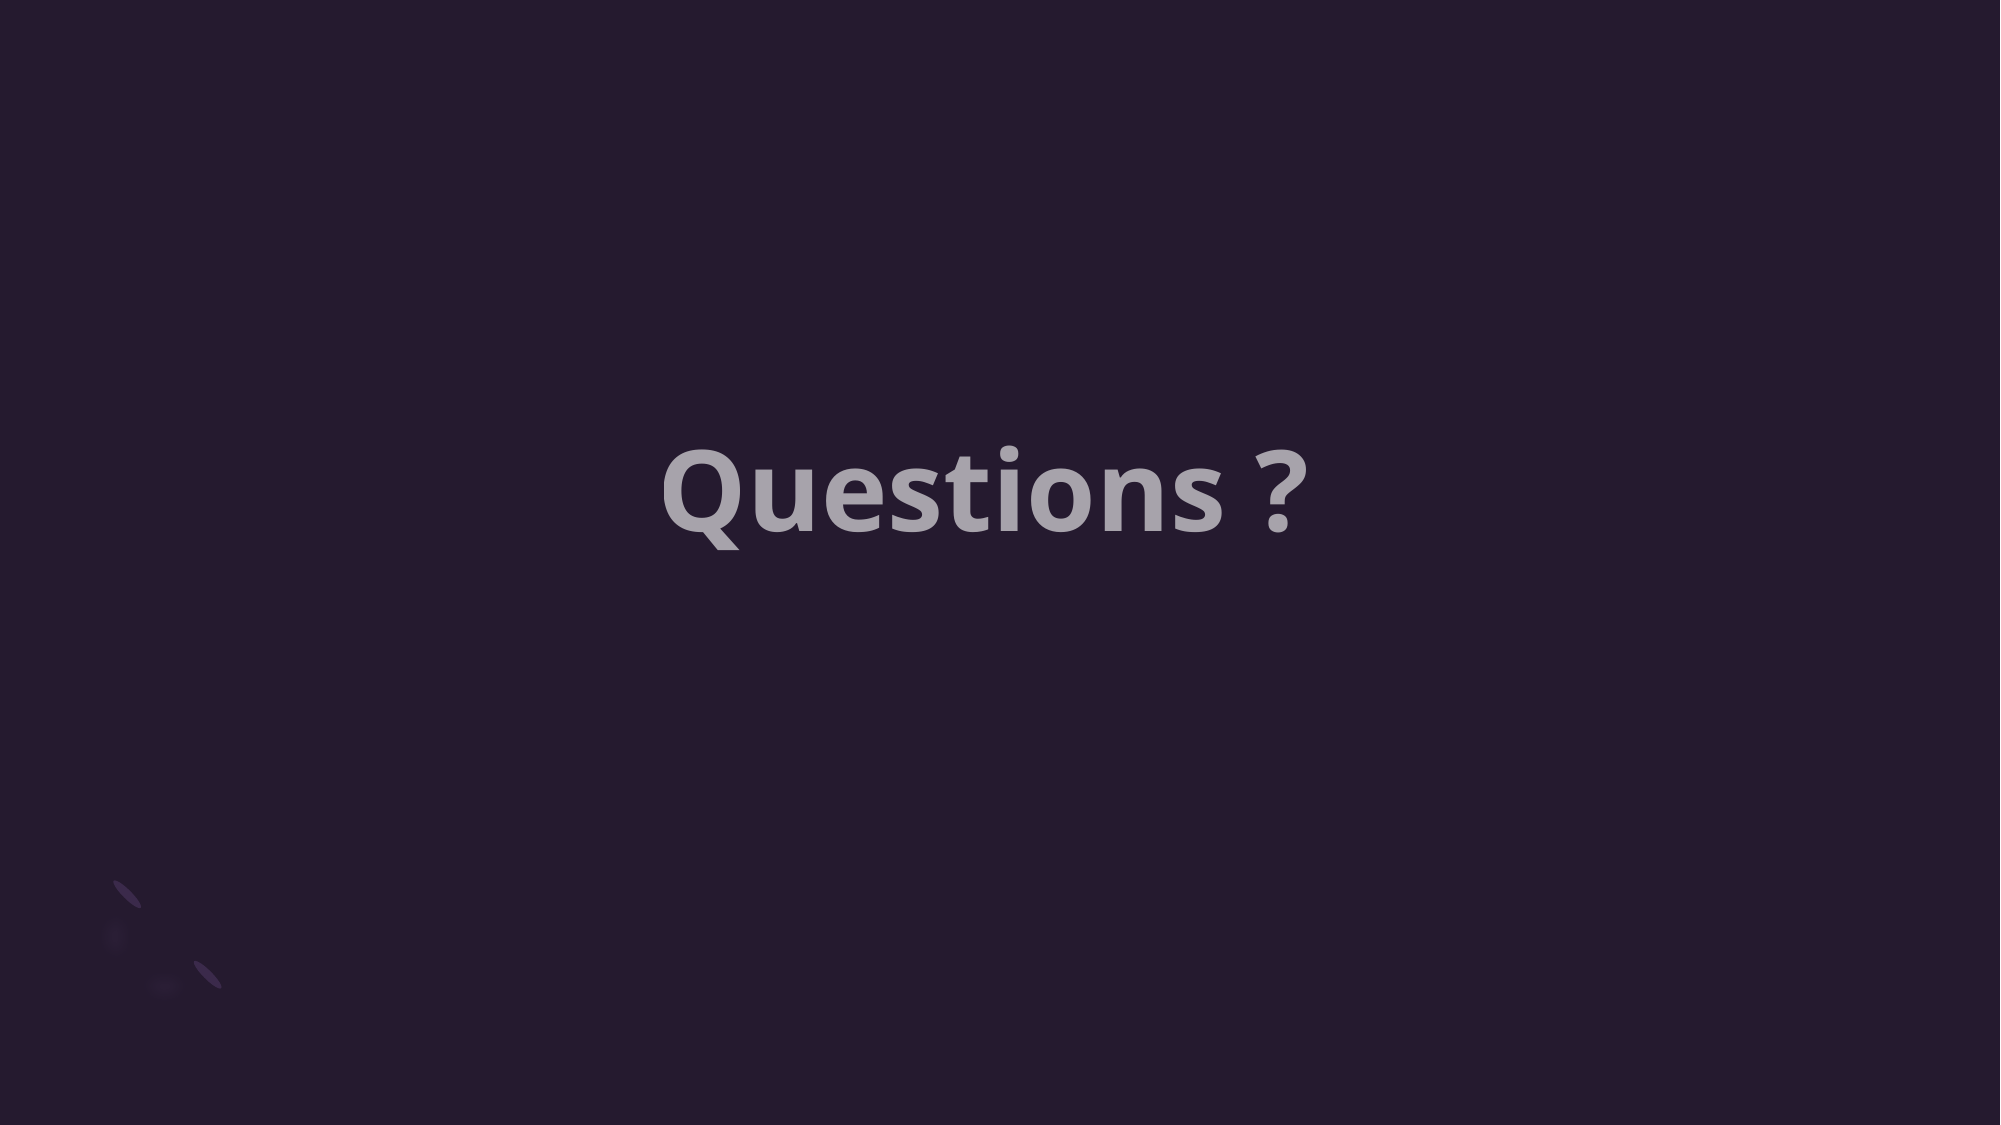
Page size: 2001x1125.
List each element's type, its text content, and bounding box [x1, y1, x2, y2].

list Questions ? [657, 404, 1319, 584]
